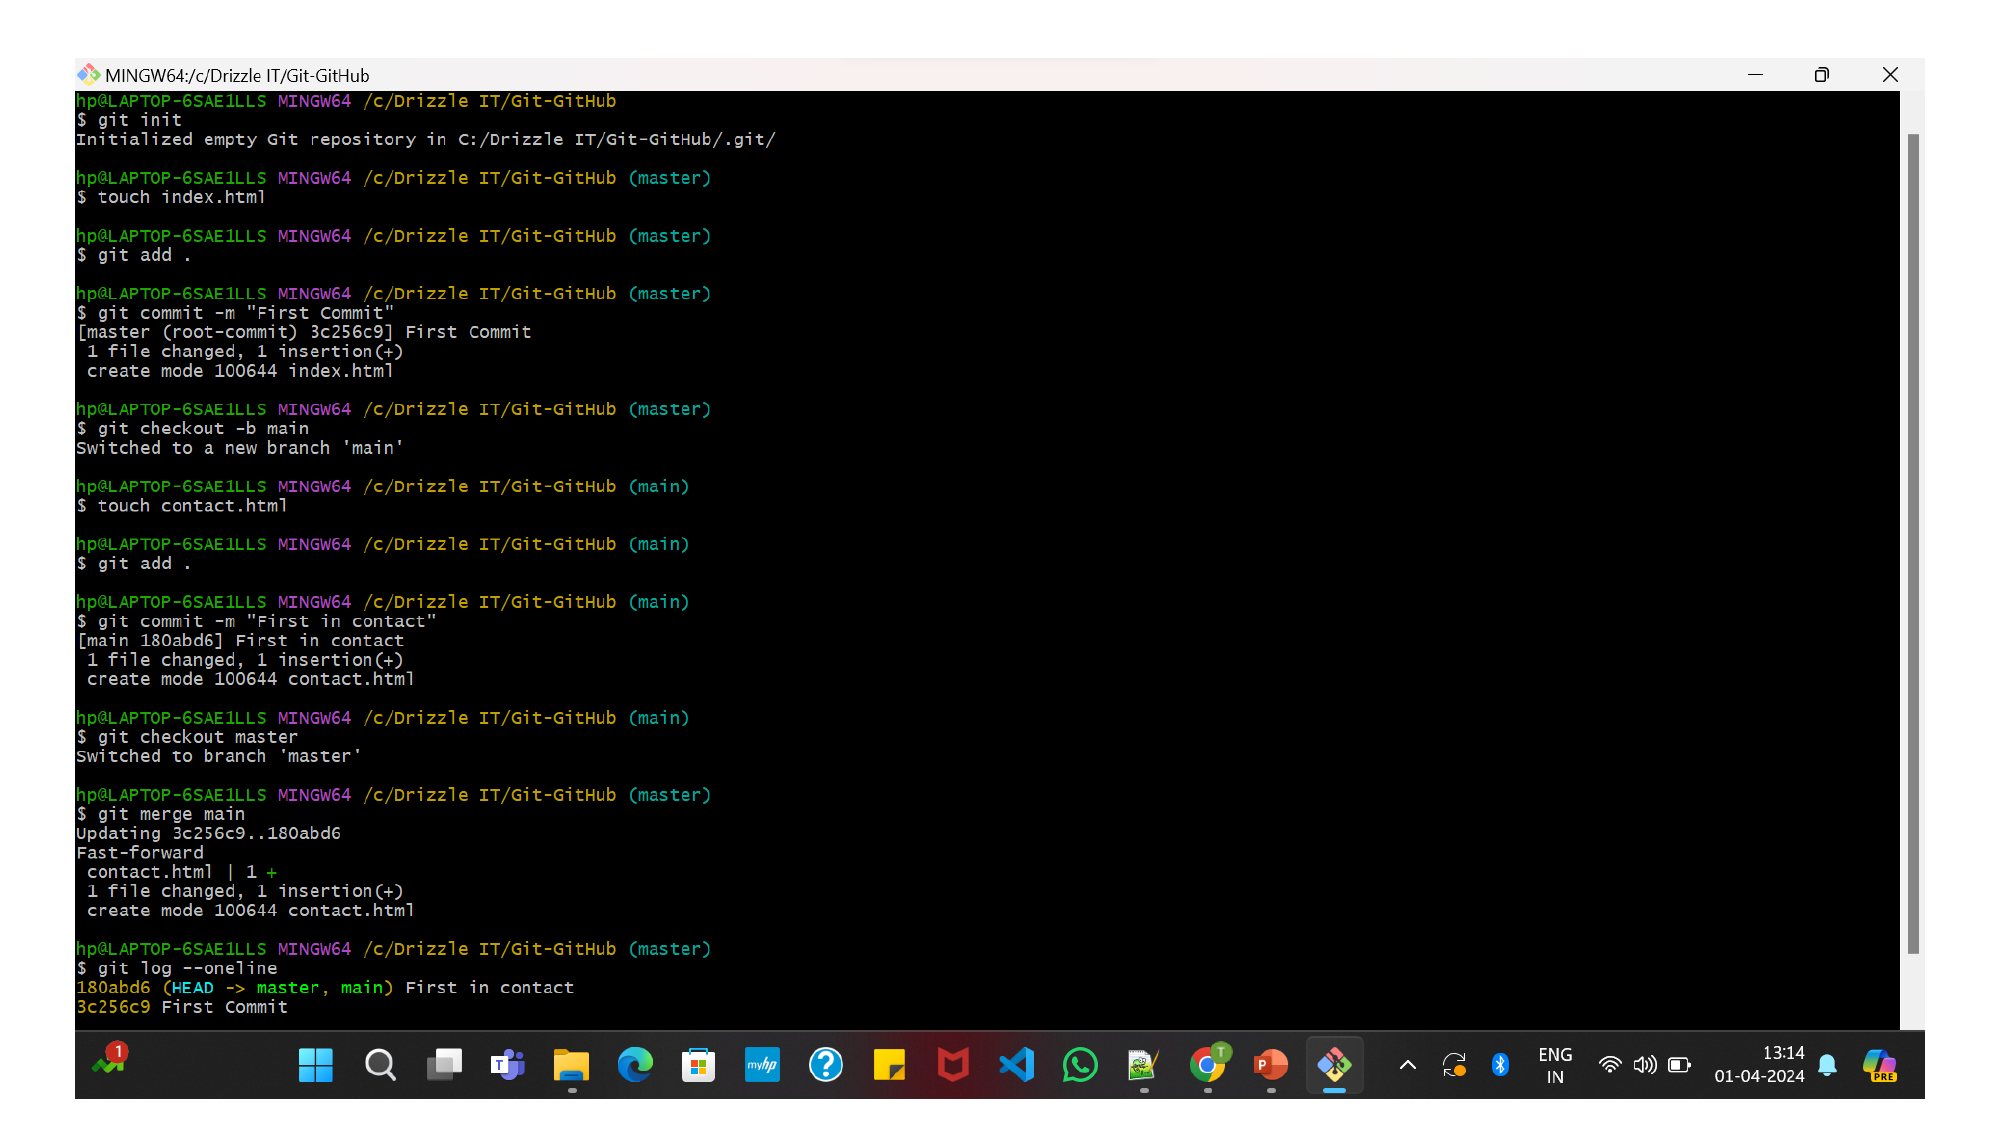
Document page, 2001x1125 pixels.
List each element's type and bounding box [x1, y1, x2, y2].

list [75, 58, 1925, 1099]
